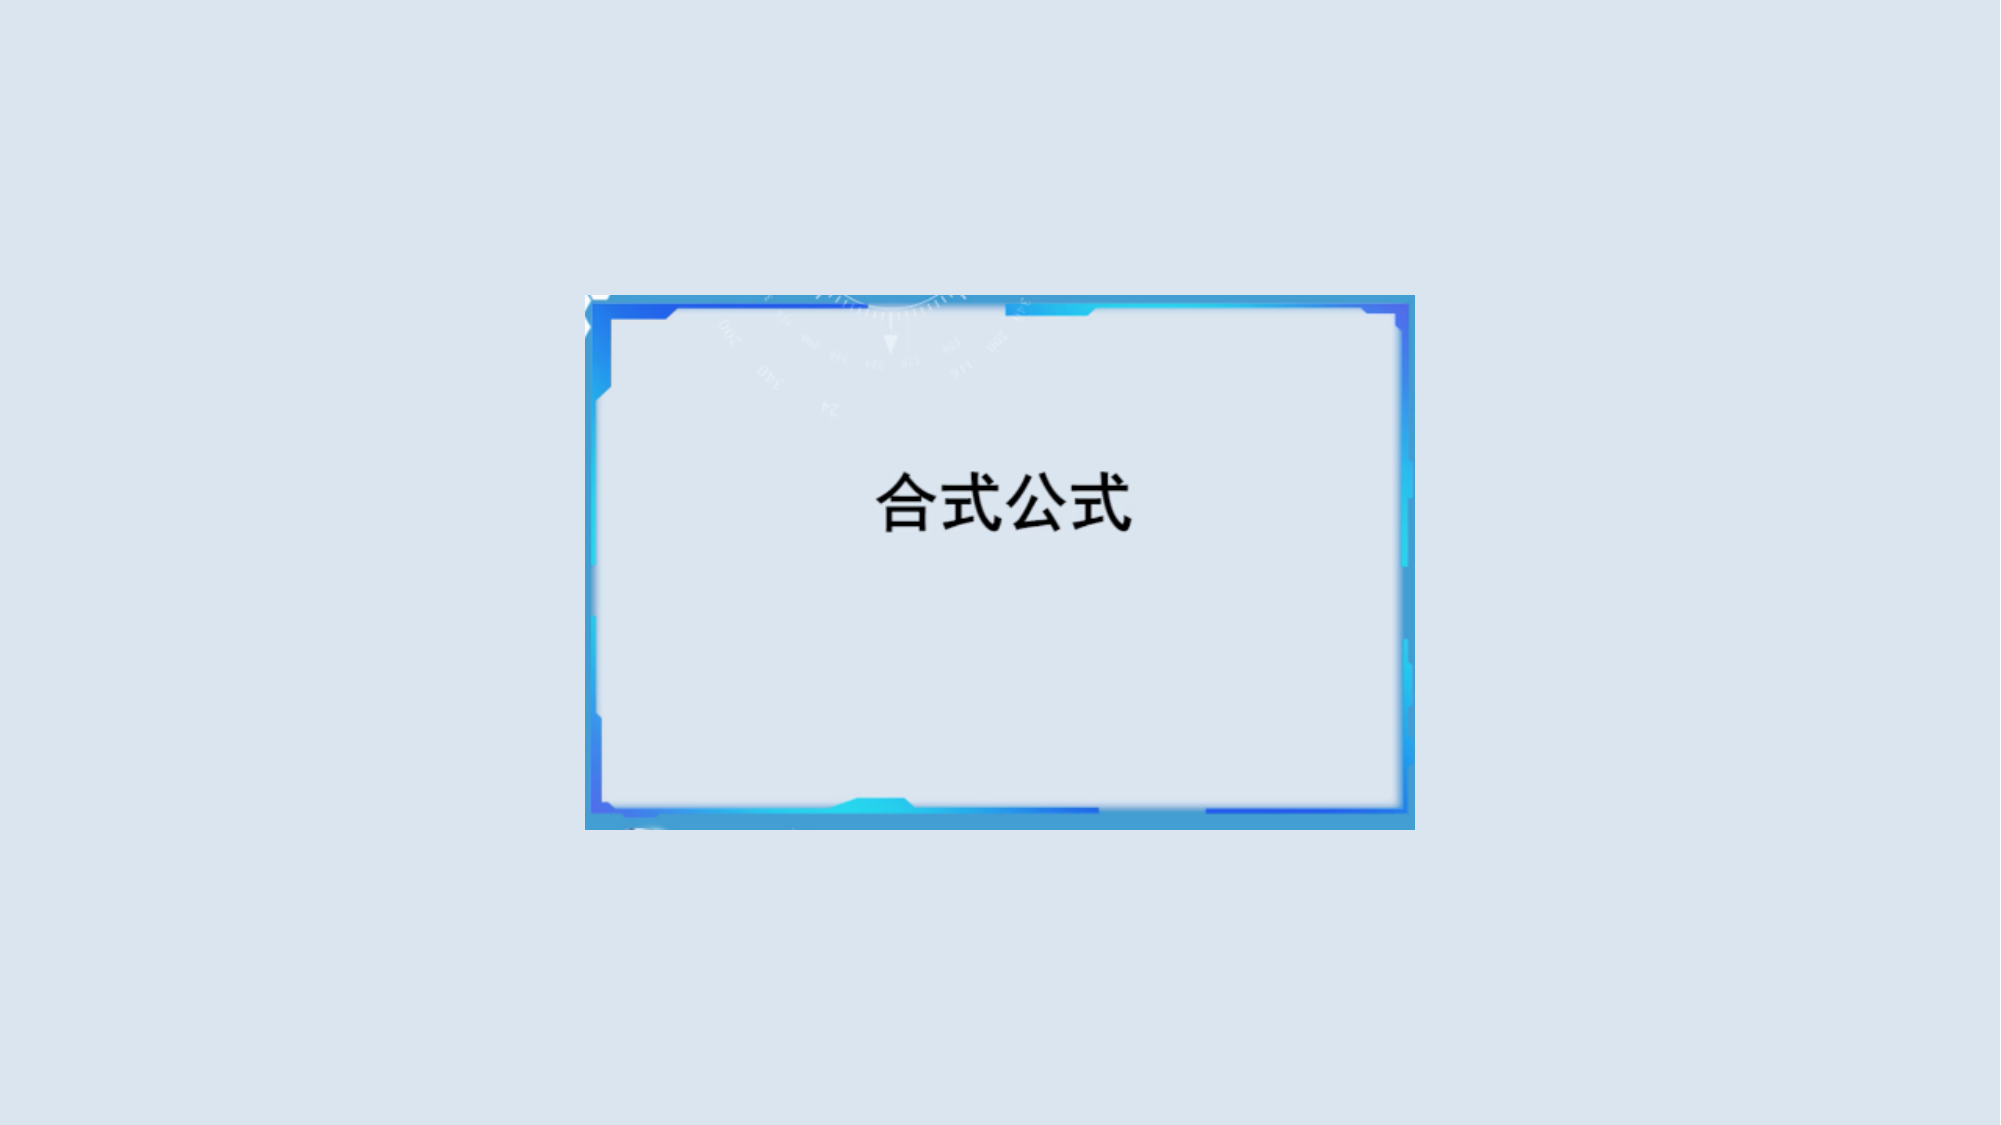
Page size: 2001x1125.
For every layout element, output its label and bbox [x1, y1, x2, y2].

picture [585, 295, 1415, 830]
